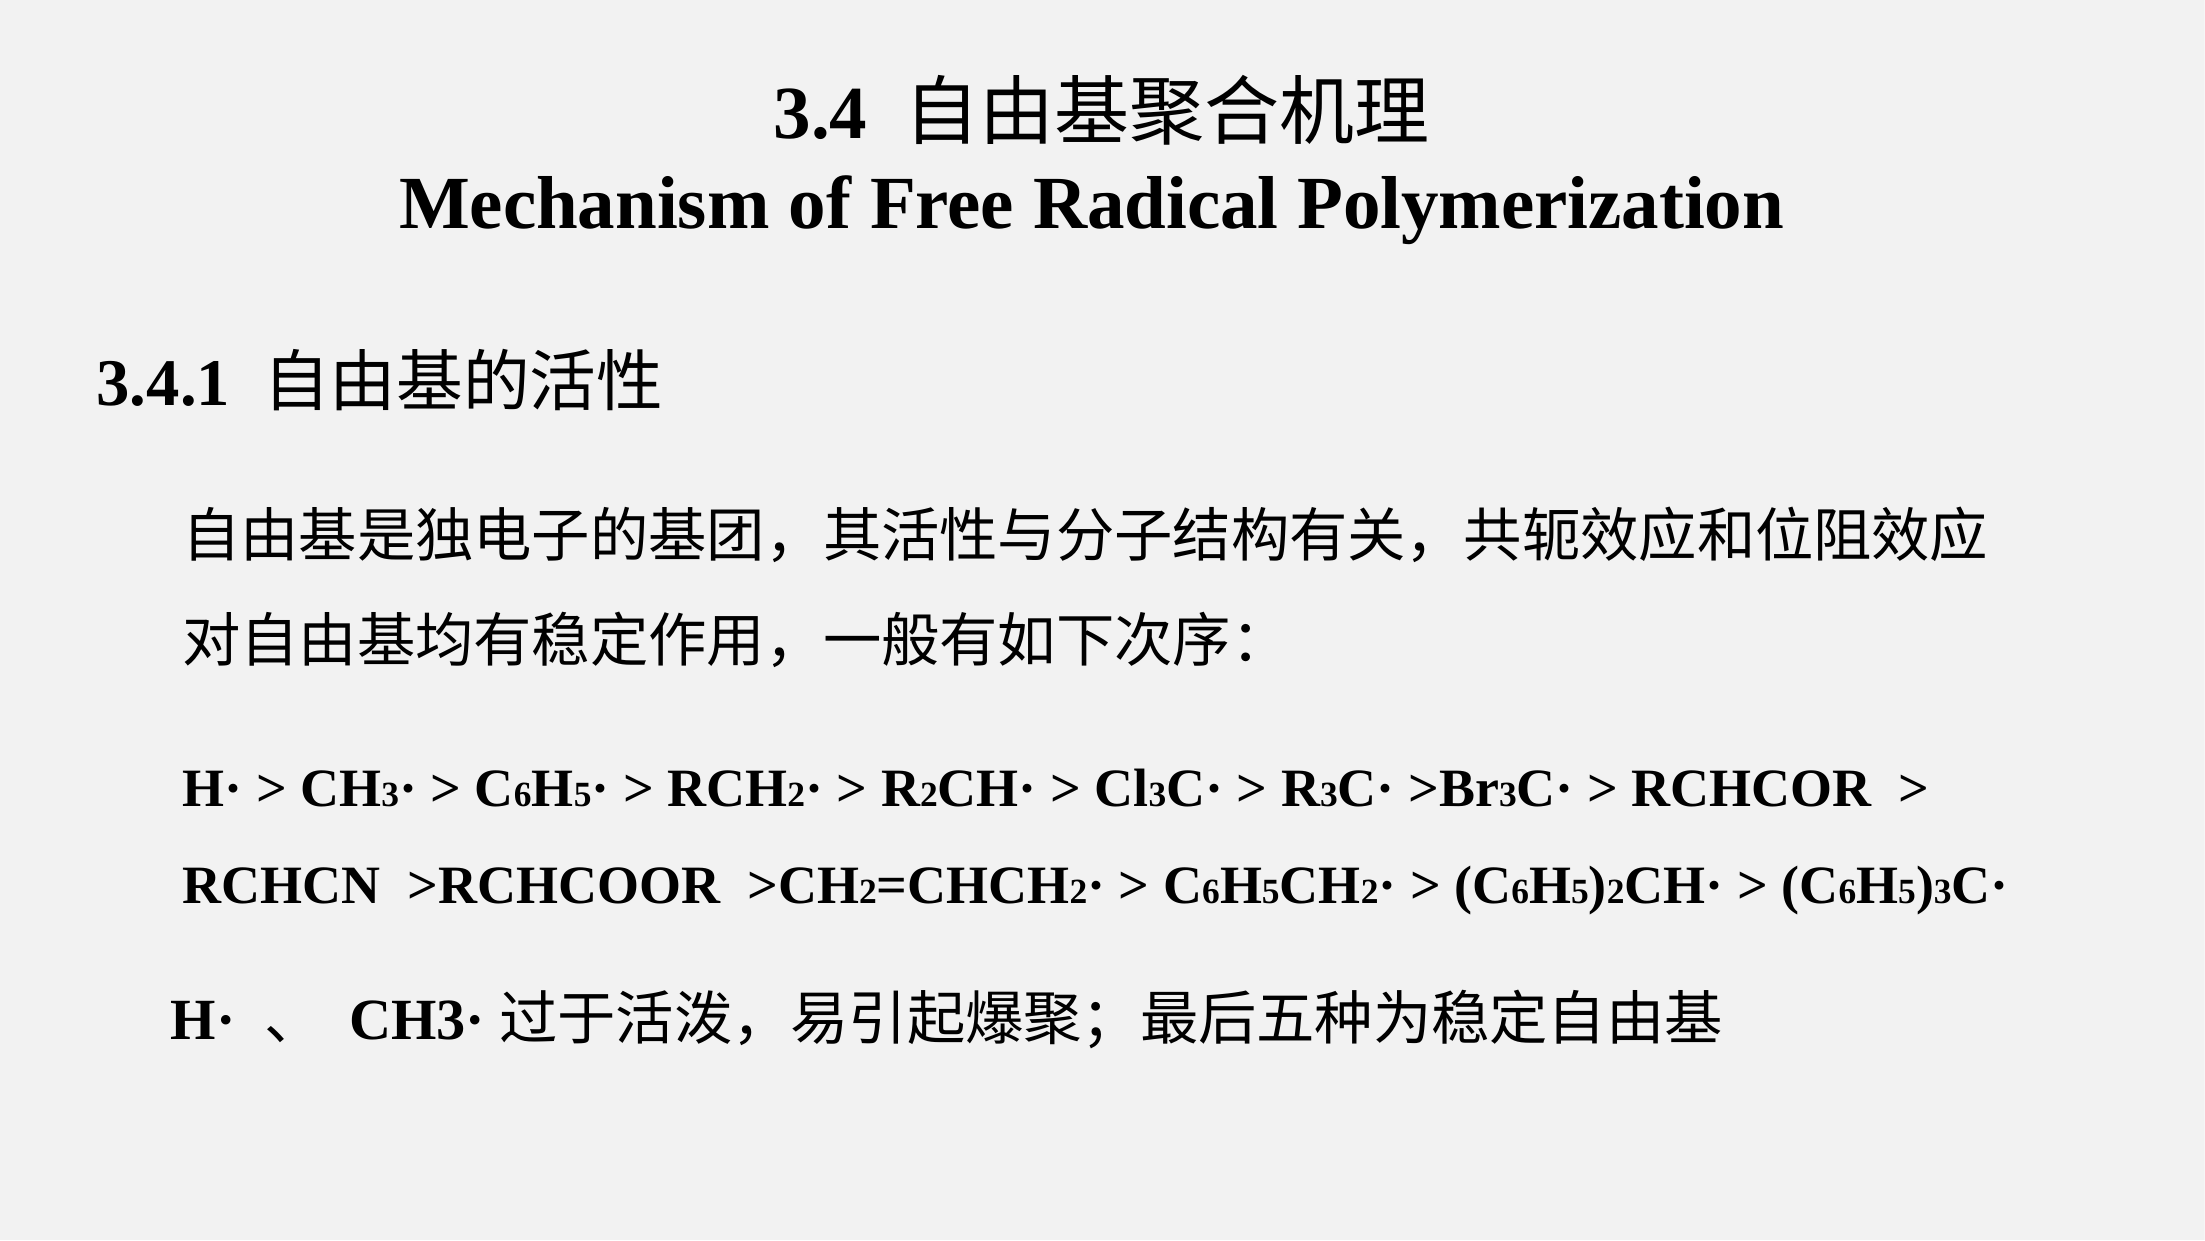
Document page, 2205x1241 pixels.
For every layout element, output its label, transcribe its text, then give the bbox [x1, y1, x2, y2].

text_box 自由基是独电子的基团，其活性与分子结构有关，共轭效应和位阻效应对自由基均有稳定作用，一般有如下次序： [182, 463, 2010, 681]
text_box H· 、 CH3·过于活泼，易引起爆聚；最后五种为稳定自由基 [170, 982, 1723, 1059]
text_box 3.4.1 自由基的活性 [96, 356, 664, 427]
text_box 3.4 自由基聚合机理 Mechanism of Free Radical Polymerization [399, 63, 1804, 251]
text_box H· > CH3· > C6H5· > RCH2· > R2CH· > Cl3C· > R3C· >Br3C· > RCHCOR > RCHCN >RCHCOOR >CH2=CHCH2· > C6H5CH2· > (C6H5)2CH· > (C6H5)3C· [182, 720, 2021, 922]
